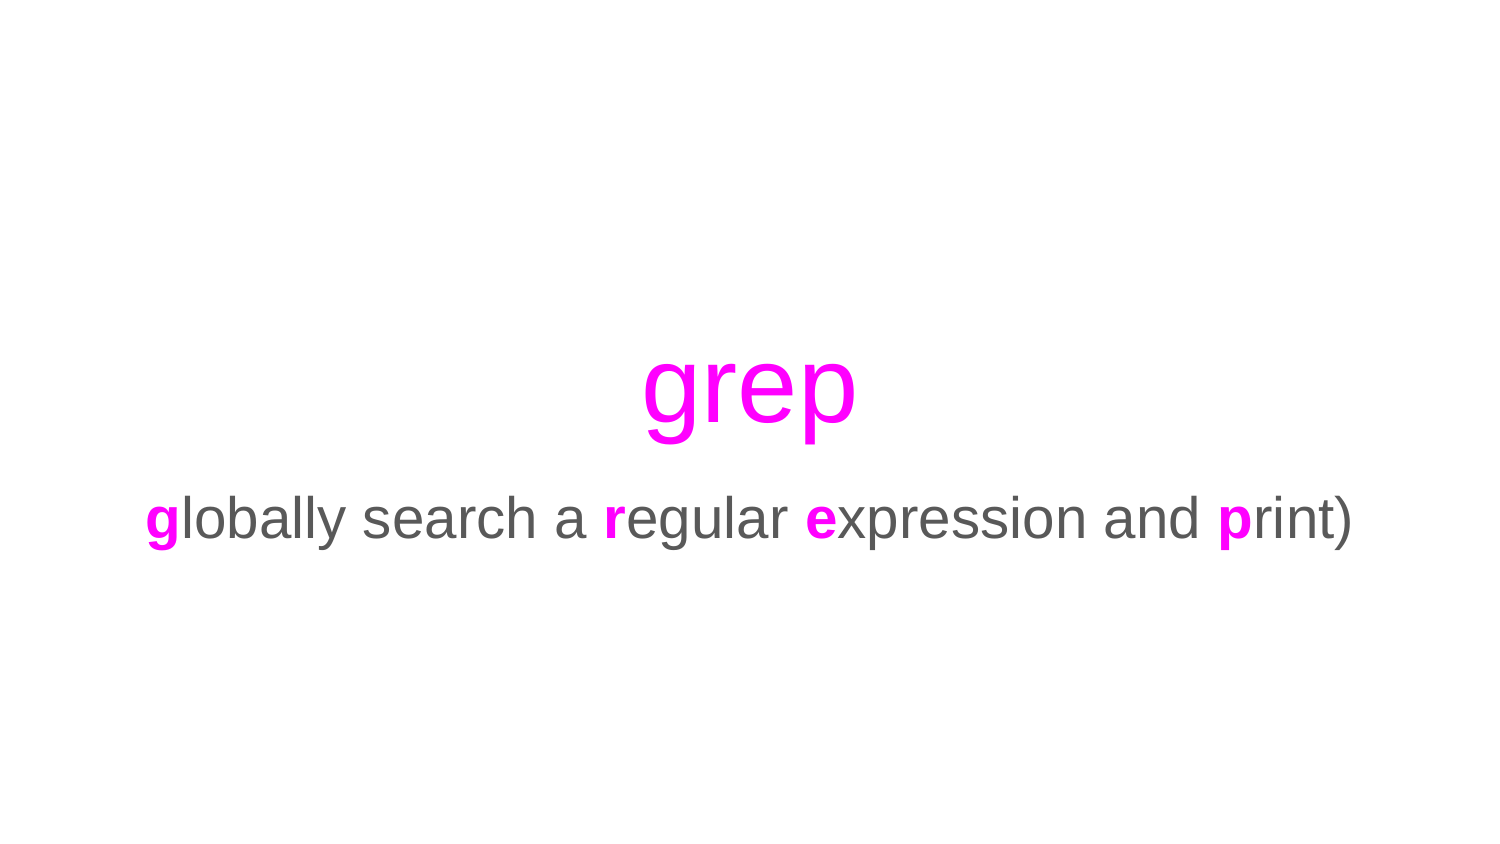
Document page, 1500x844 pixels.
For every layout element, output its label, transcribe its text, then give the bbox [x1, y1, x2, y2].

title grep [51, 122, 1449, 459]
subtitle globally search a regular expression and print) [51, 464, 1449, 595]
